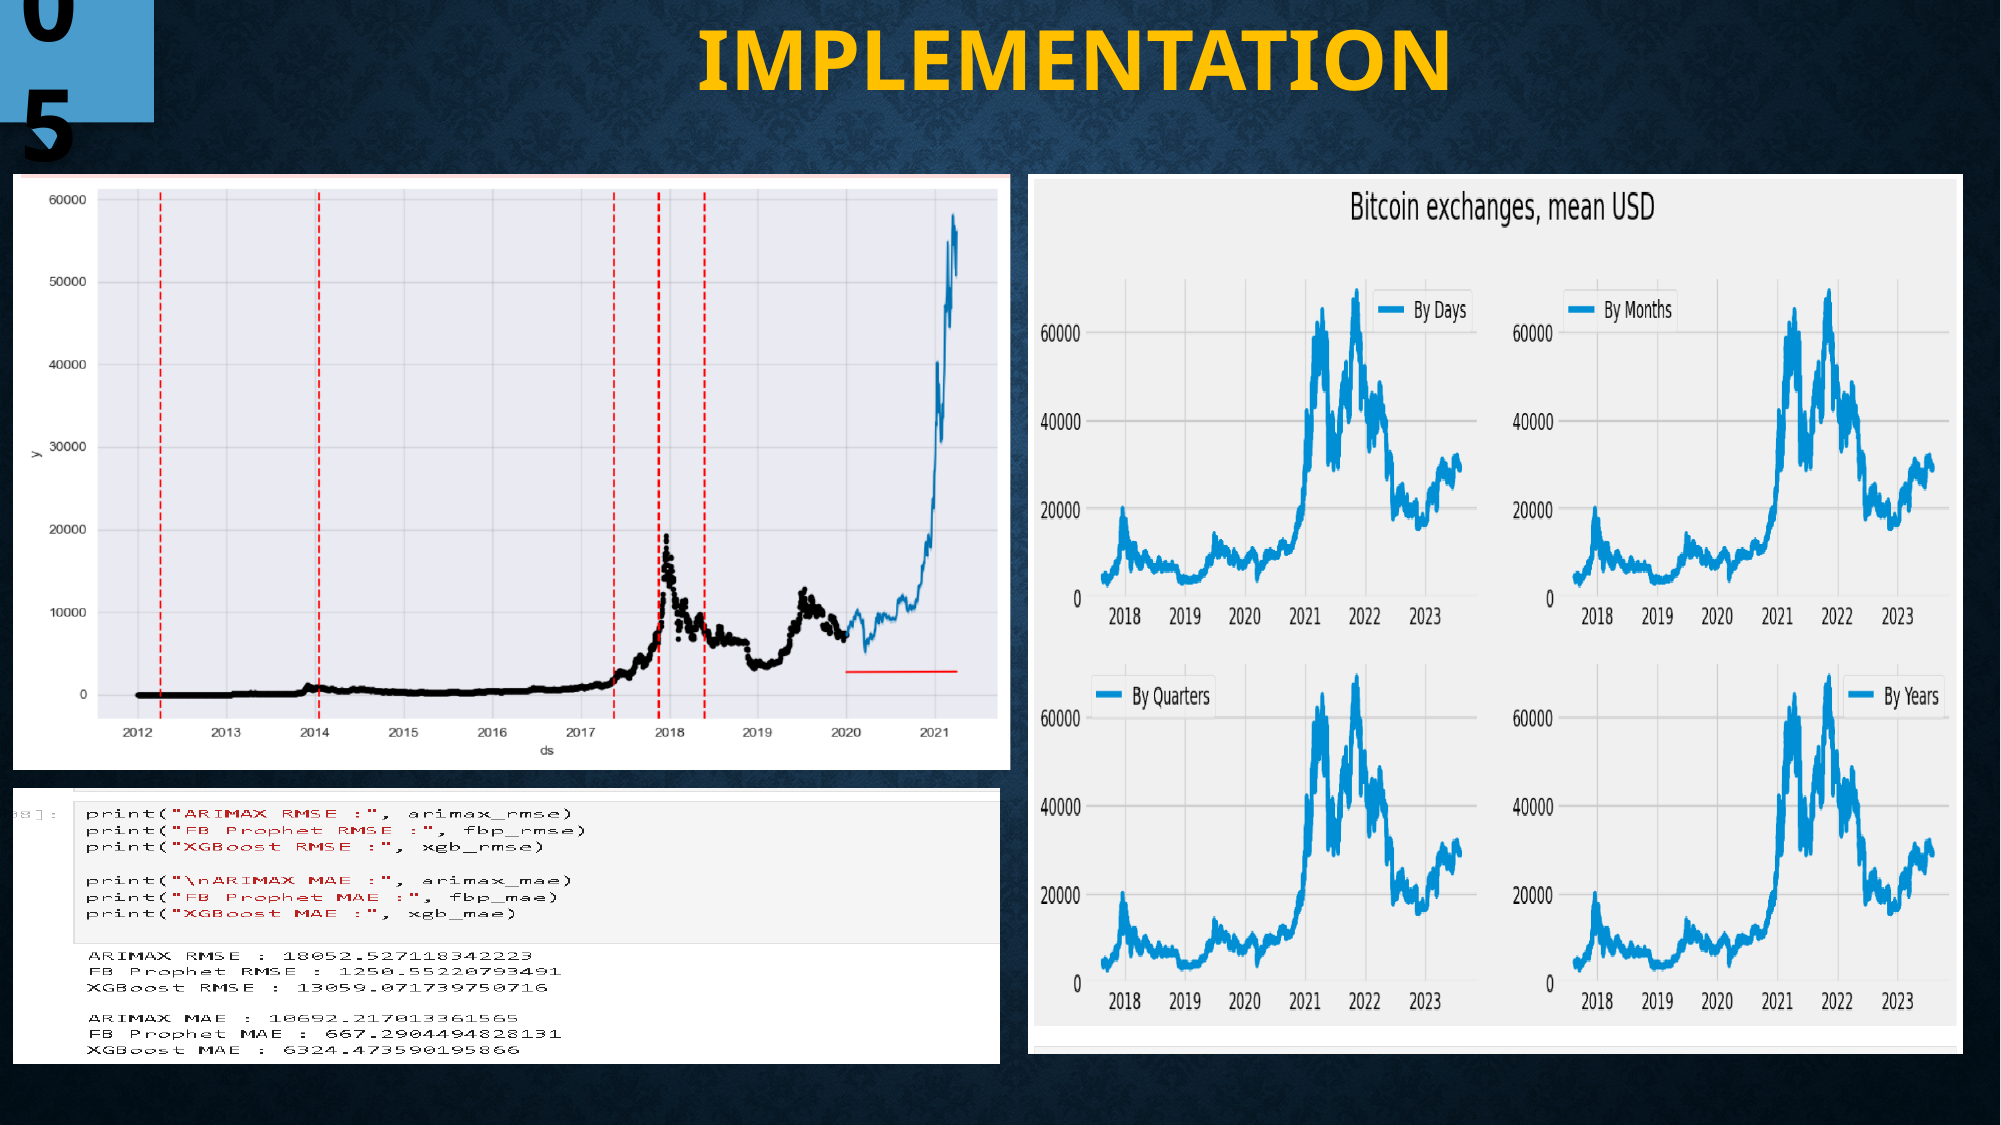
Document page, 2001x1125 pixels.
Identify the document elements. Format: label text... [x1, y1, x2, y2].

text_box 05 [0, 0, 154, 151]
text_box IMPLEMENTATION [153, 0, 2000, 115]
picture [12, 787, 1001, 1064]
picture [1027, 174, 1964, 1055]
picture [12, 174, 1012, 771]
